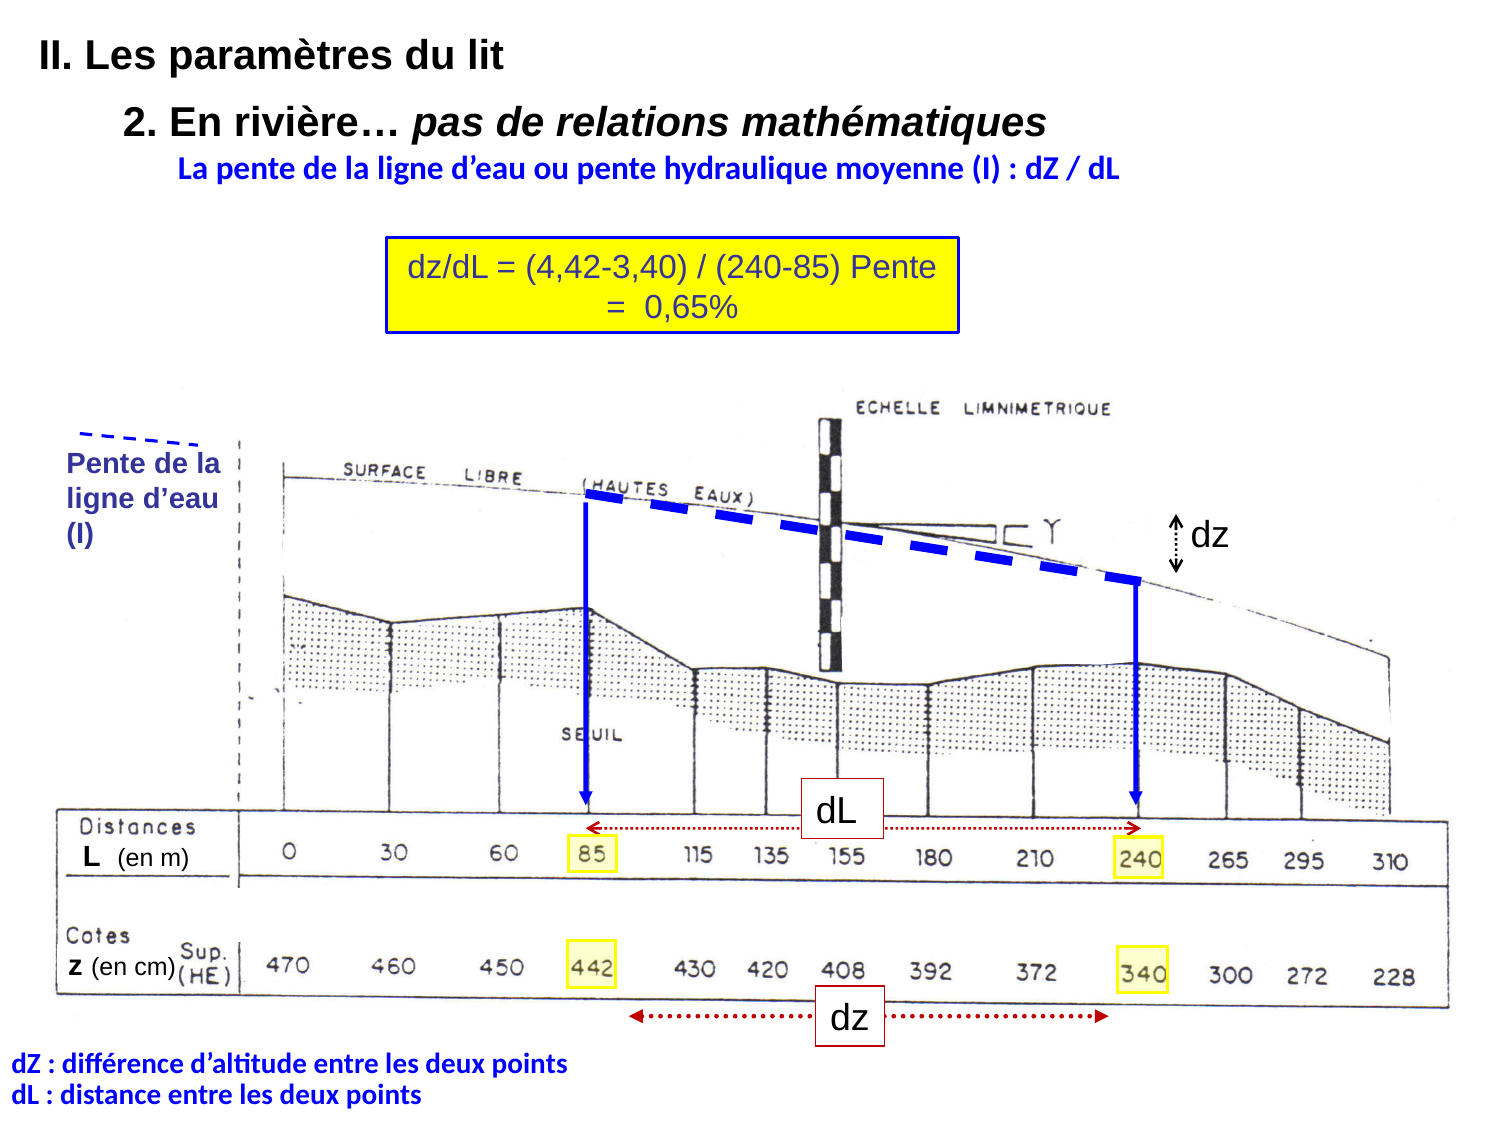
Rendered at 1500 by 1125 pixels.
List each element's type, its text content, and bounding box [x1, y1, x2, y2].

text_box 2. En rivière… pas de relations mathématiques [51, 95, 1214, 153]
text_box dZ : différence d’altitude entre les deux points dL : distance entre les deux points [0, 1039, 586, 1125]
text_box dz/dL = (4,42-3,40) / (240-85) Pente = 0,65% [386, 237, 959, 333]
text_box II. Les paramètres du lit [0, 28, 1331, 86]
text_box La pente de la ligne d’eau ou pente hydraulique moyenne (I) : dZ / dL [106, 153, 1174, 228]
text_box dz [815, 1035, 885, 1046]
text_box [40, 387, 1459, 1026]
